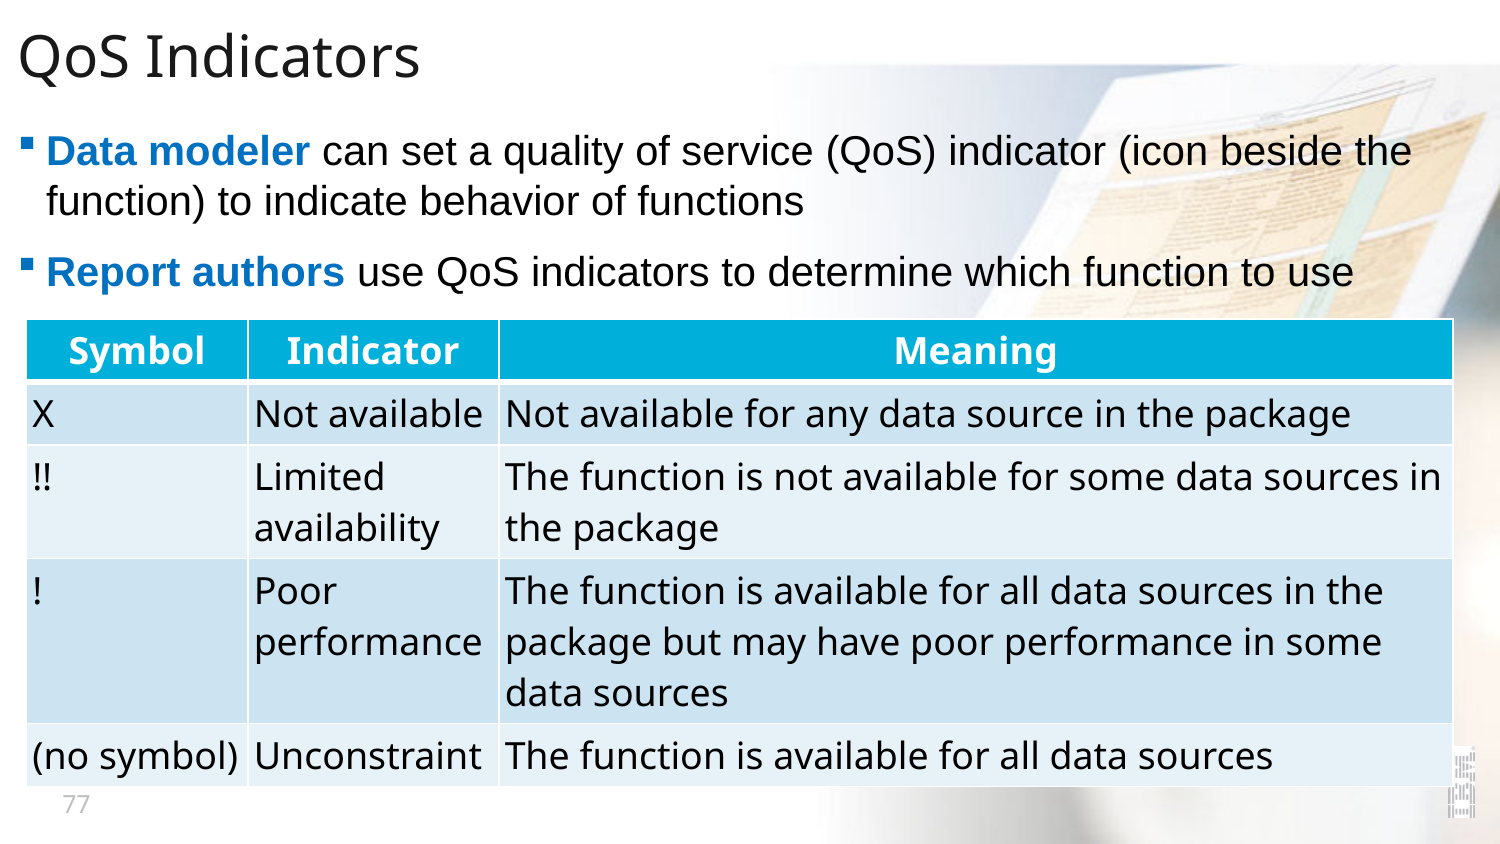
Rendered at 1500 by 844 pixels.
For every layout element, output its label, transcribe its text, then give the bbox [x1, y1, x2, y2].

table_cell X [27, 385, 247, 444]
table_cell !! [27, 446, 247, 558]
table_header Symbol [27, 320, 247, 379]
picture [0, 782, 1500, 844]
table_header Indicator [249, 320, 498, 379]
table_cell (no symbol) [27, 724, 247, 786]
table_cell The function is available for all data sources [500, 724, 1452, 786]
table_cell Unconstraint [249, 724, 498, 786]
table_cell ! [27, 559, 247, 723]
table_cell Limited availability [249, 446, 498, 558]
table_cell The function is not available for some data sources in the package [500, 446, 1452, 558]
slide_number 77 [47, 787, 398, 828]
table_header Meaning [500, 320, 1452, 379]
table_cell Not available for any data source in the package [500, 385, 1452, 444]
table_cell Poor performance [249, 559, 498, 723]
table_cell The function is available for all data sources in the package but may have poor performance in some data sources [500, 559, 1452, 723]
list Data modeler can set a quality of service (QoS) indicator (icon beside the function) to indicate behavior of functions Report authors use QoS indicators to determine which function to use [0, 119, 1500, 782]
title QoS Indicators [0, 0, 1500, 119]
table_cell Not available [249, 385, 498, 444]
